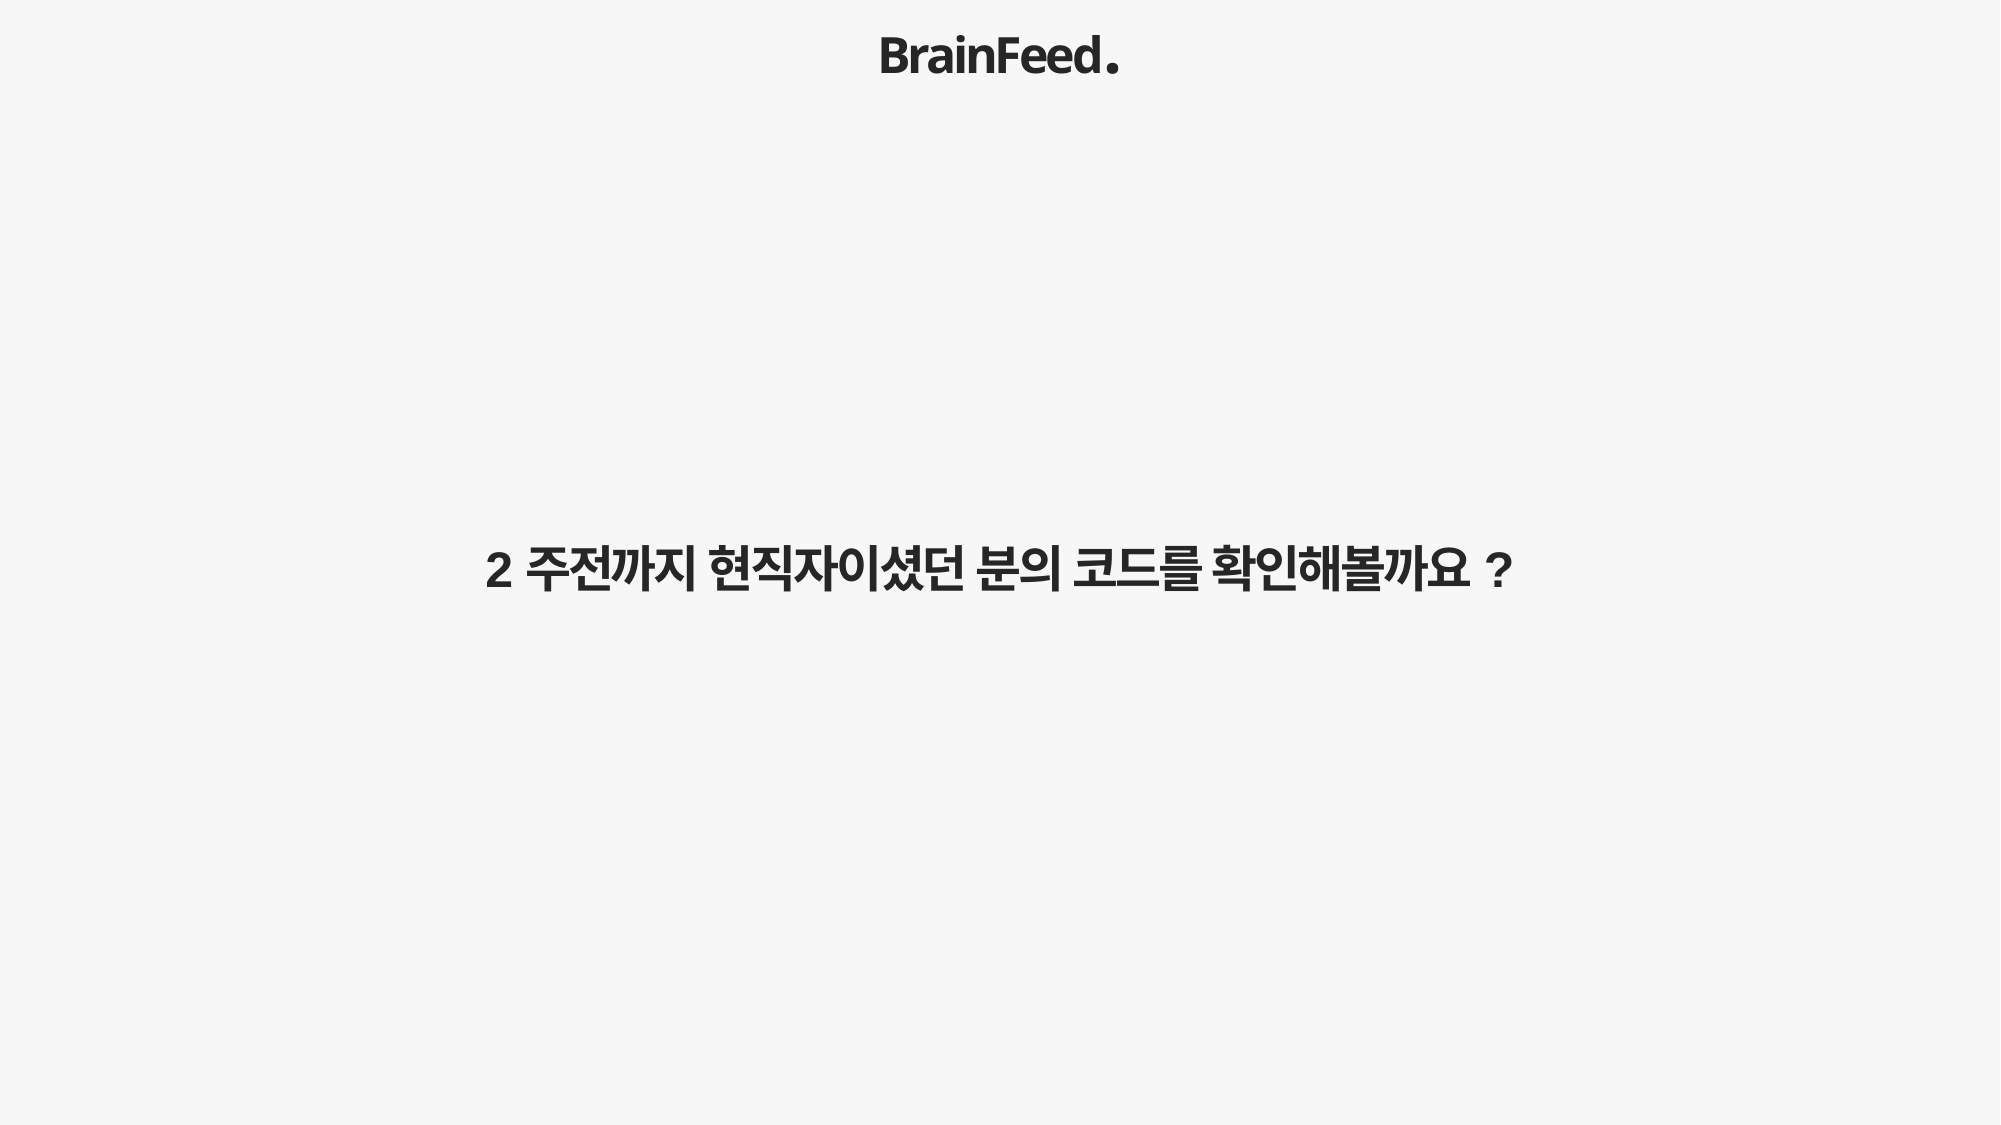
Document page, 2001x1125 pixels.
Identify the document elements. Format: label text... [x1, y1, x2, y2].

text_box BrainFeed. [862, 1, 1138, 95]
text_box 2주전까지 현직자이셨던 분의 코드를 확인해볼까요? [470, 529, 1530, 605]
